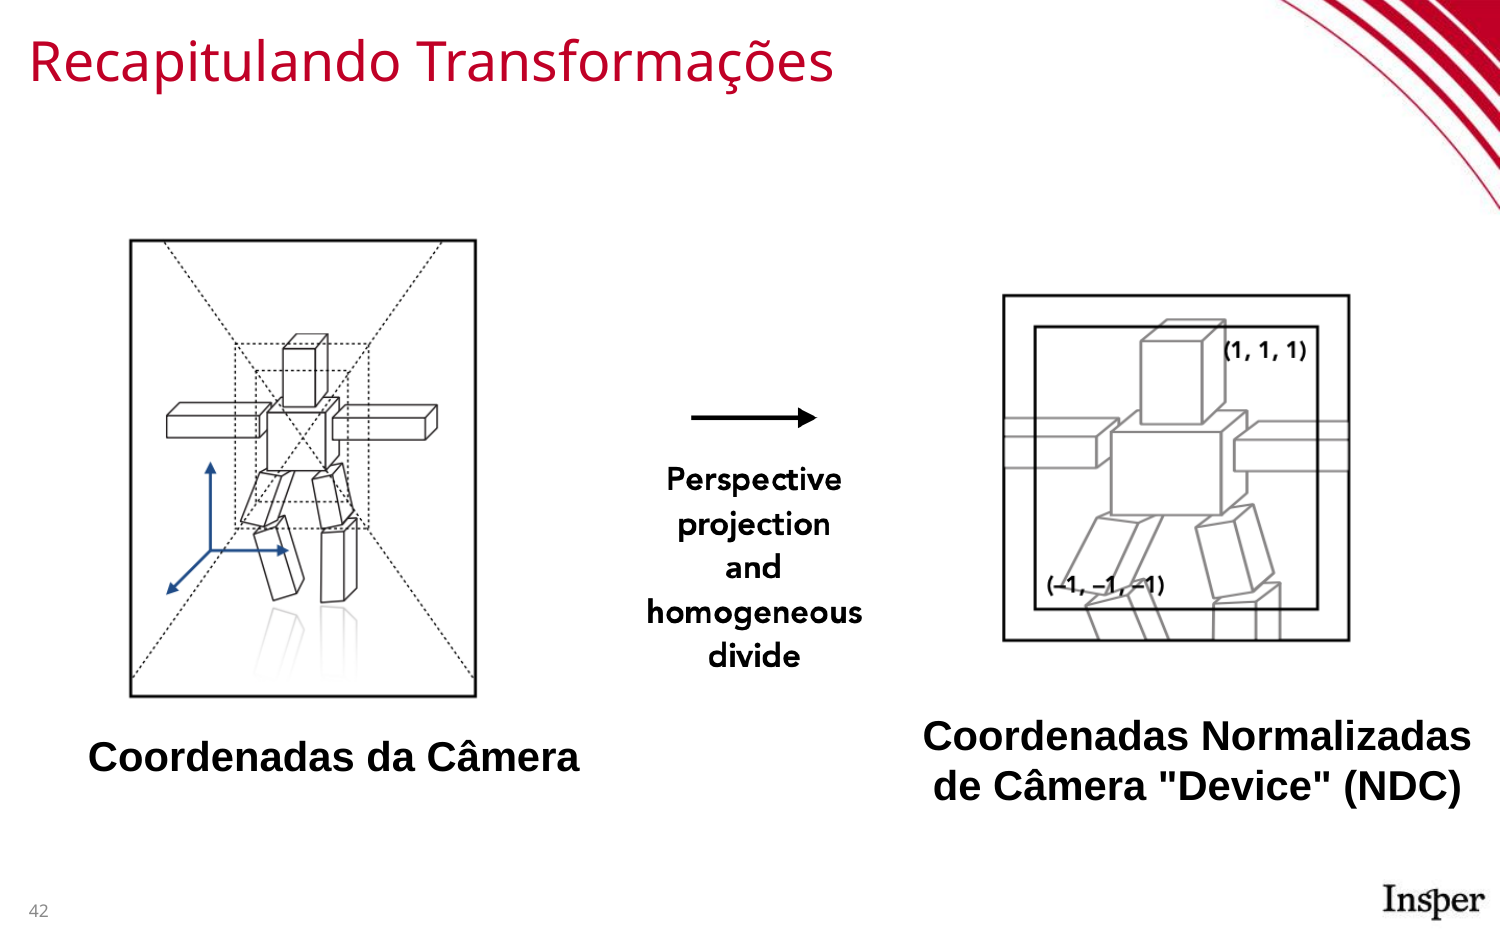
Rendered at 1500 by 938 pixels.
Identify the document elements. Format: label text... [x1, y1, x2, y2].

slide_number 42 [0, 887, 78, 938]
text_box Coordenadas da Câmera [72, 721, 600, 788]
title Recapitulando Transformações [13, 18, 1397, 104]
text_box Coordenadas Normalizadas de Câmera "Device" (NDC) [905, 700, 1490, 817]
picture [117, 0, 1500, 938]
